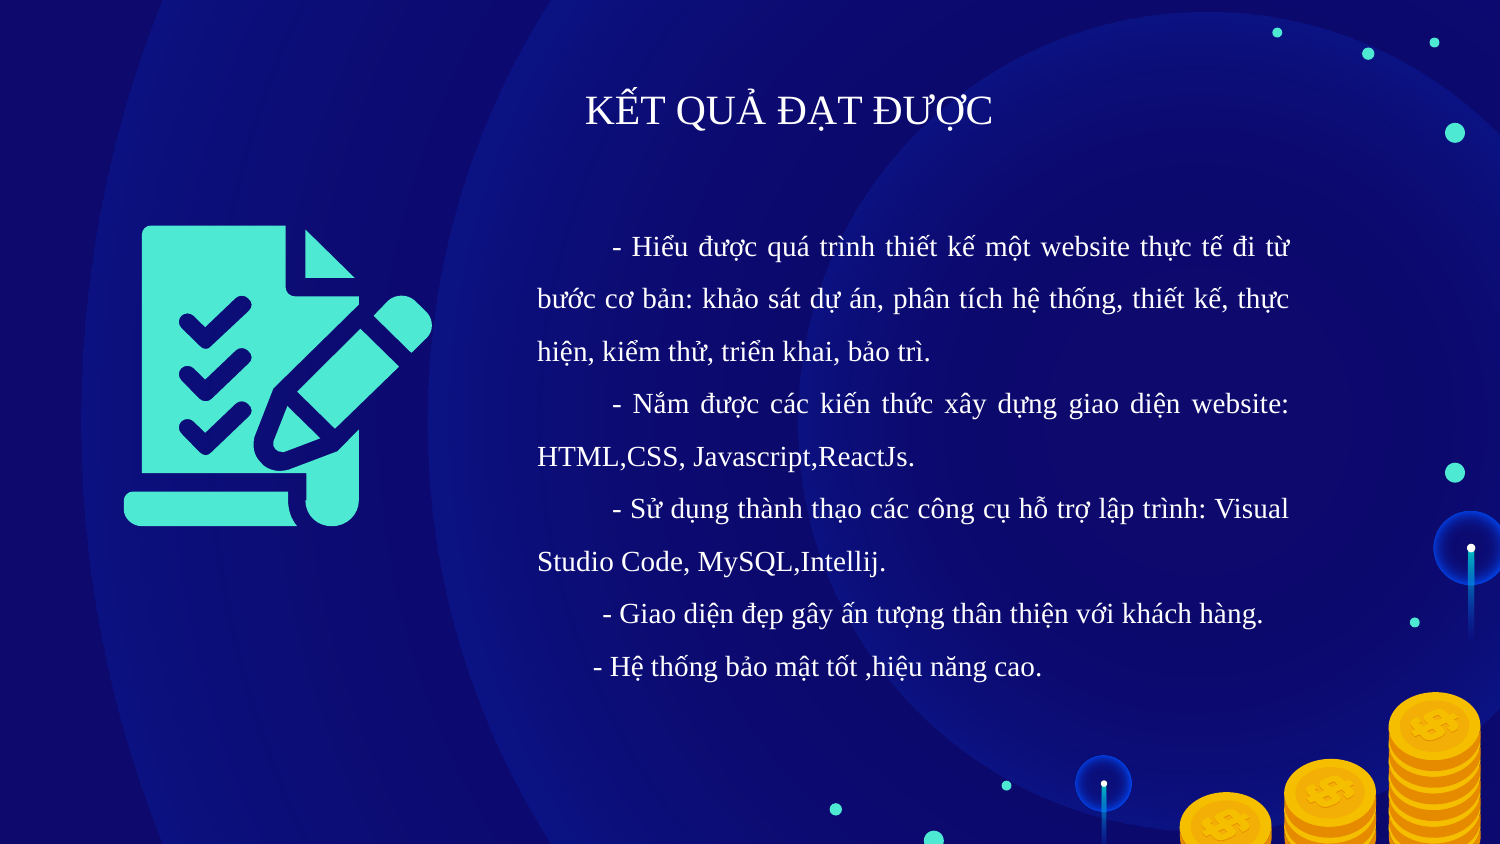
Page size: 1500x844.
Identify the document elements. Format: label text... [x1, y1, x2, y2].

picture [1039, 750, 1168, 844]
picture [1386, 504, 1500, 673]
title KẾT QUẢ ĐẠT ĐƯỢC [176, 68, 1402, 163]
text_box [123, 225, 434, 527]
text_box - Hiểu được quá trình thiết kế một website thực tế đi từ bước cơ bản: khảo sát dự án, phân tích hệ thống, thiết kế, thực hiện, kiểm thử, triển khai, bảo trì. - Nắm được các kiến thức xây dựng giao diện website: HTML,CSS, Javascript,ReactJs. - Sử dụng thành thạo các công cụ hỗ trợ lập trình: Visual Studio Code, MySQL,Intellij. - Giao diện đẹp gây ấn tượng thân thiện với khách hàng. - Hệ thống bảo mật tốt ,hiệu năng cao. [522, 202, 1306, 731]
